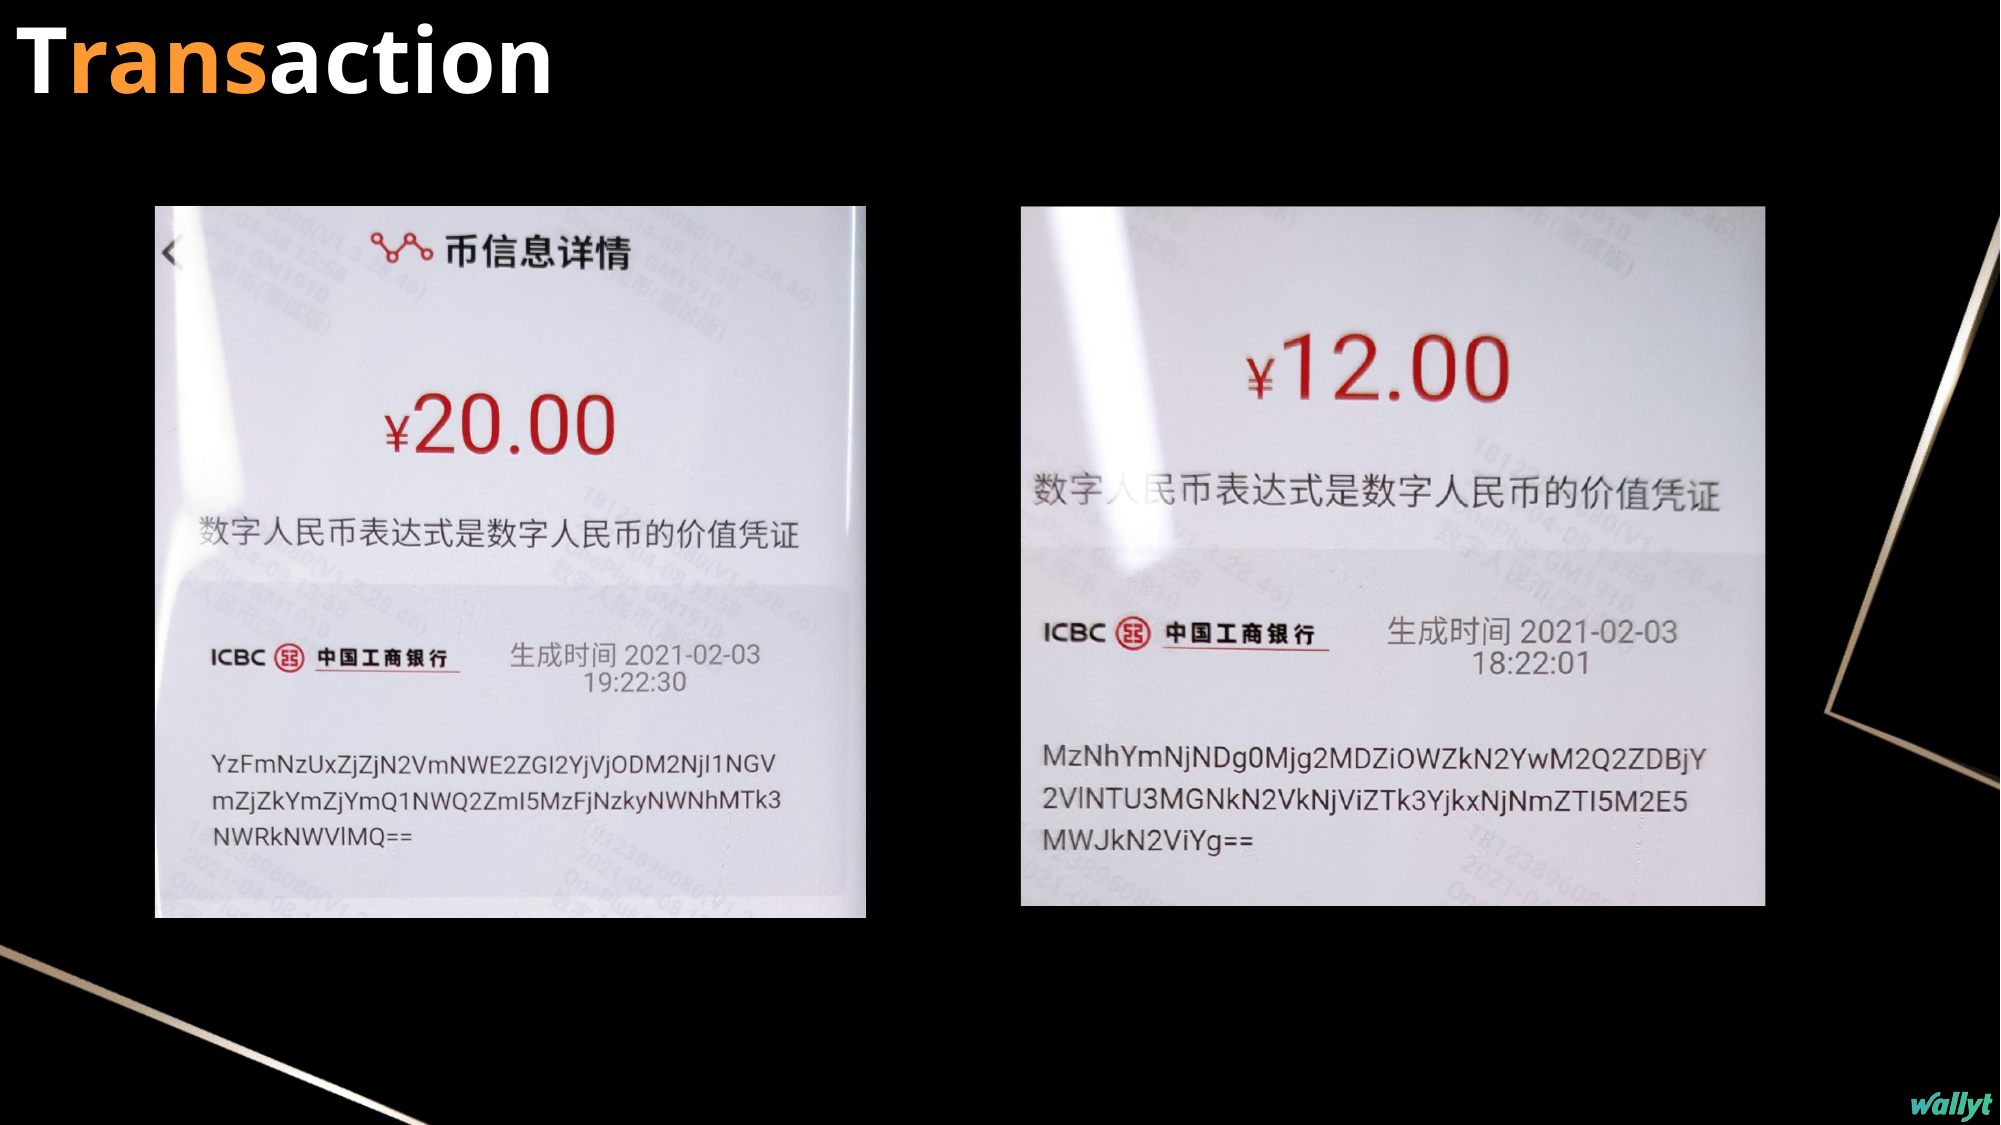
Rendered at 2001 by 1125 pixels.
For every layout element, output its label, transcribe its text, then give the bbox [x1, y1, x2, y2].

text_box Re-Centralized Transaction [0, 9, 1021, 129]
picture [0, 0, 2000, 1125]
